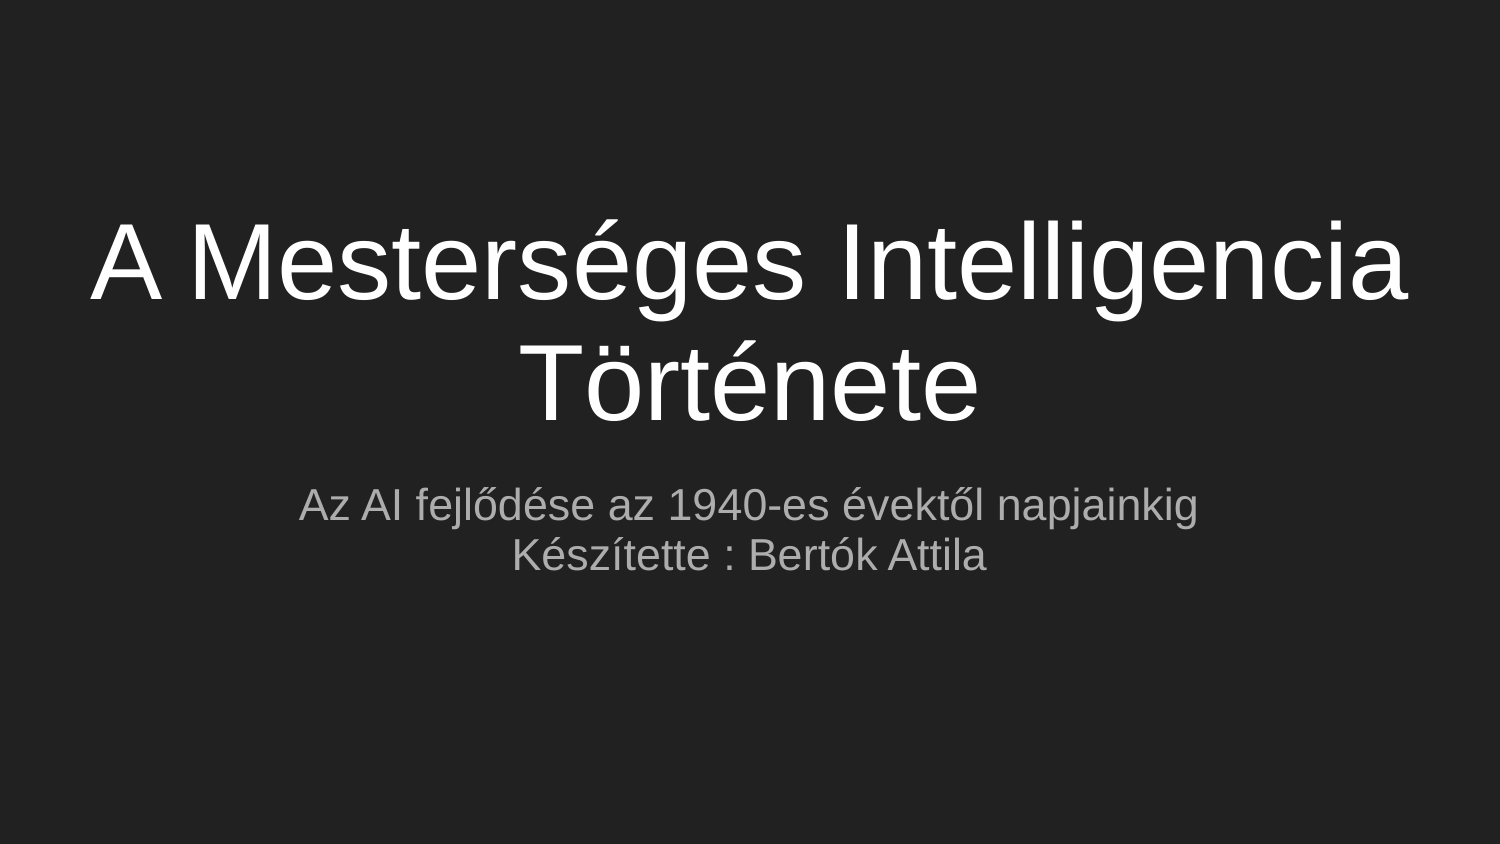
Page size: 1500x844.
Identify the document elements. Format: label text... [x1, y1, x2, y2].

title A Mesterséges Intelligencia Története [51, 122, 1449, 459]
subtitle Az AI fejlődése az 1940-es évektől napjainkig Készítette : Bertók Attila [51, 464, 1449, 595]
